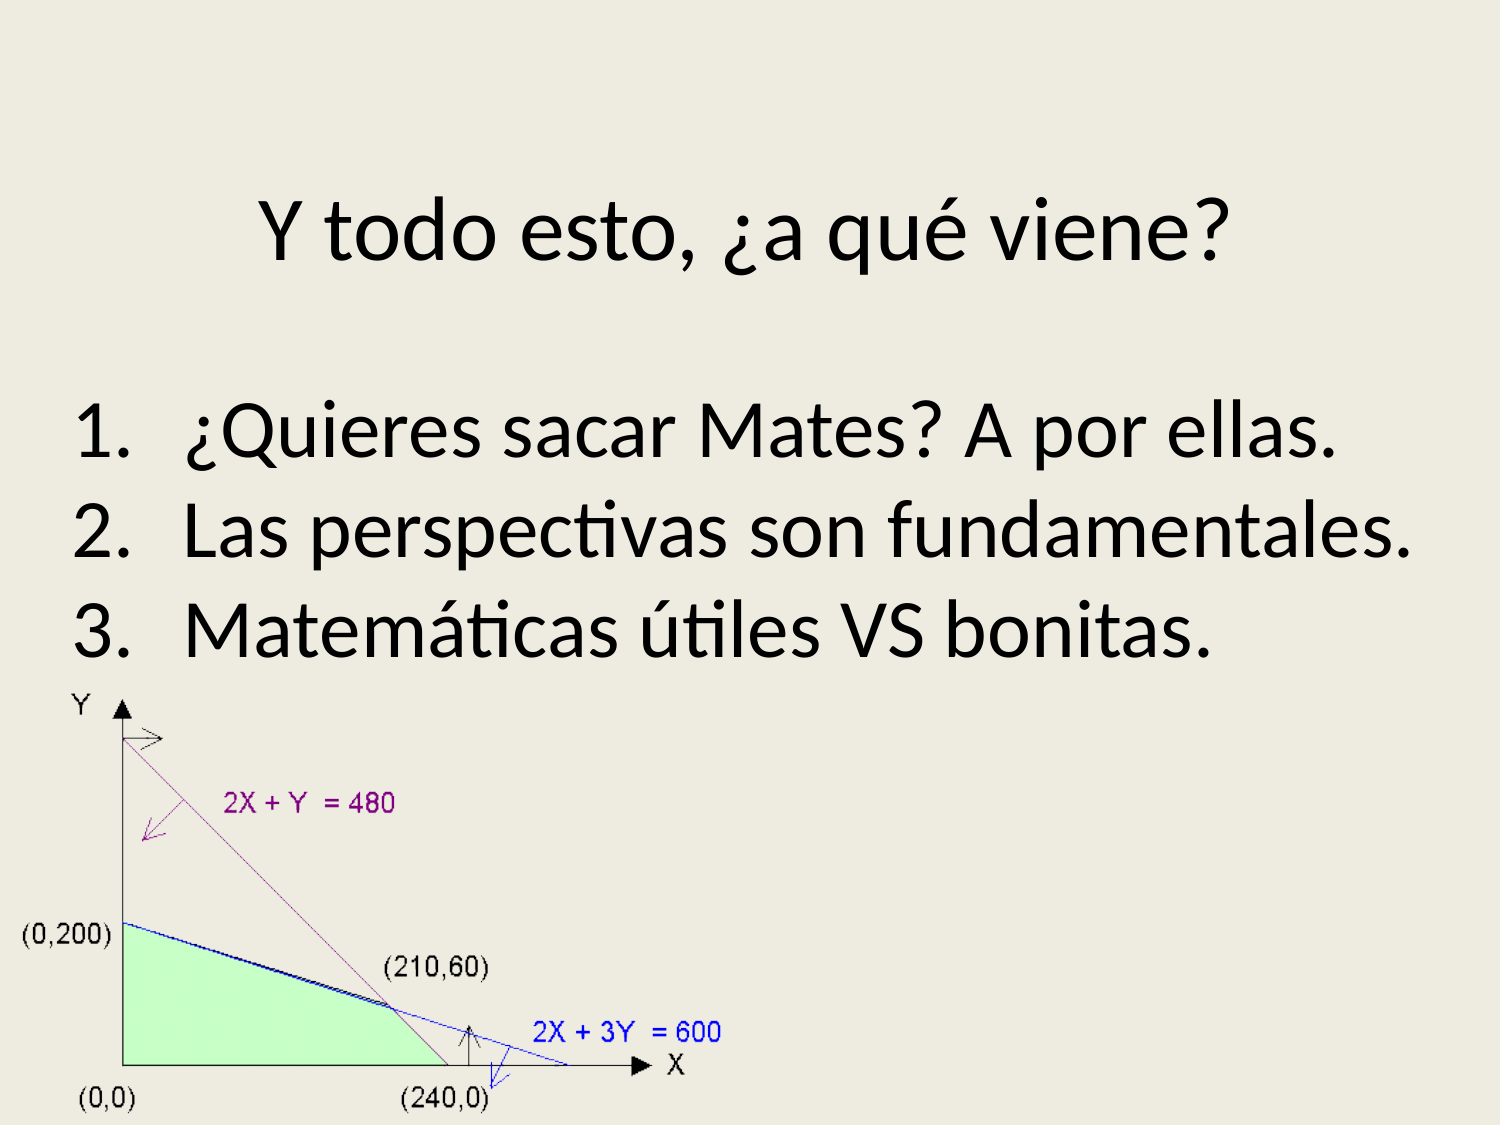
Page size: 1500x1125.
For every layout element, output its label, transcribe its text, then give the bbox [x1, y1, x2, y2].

text_box ¿Quieres sacar Mates? A por ellas. Las perspectivas son fundamentales. Matemáticas útiles VS bonitas. [71, 374, 1422, 874]
picture [13, 685, 726, 1119]
title Y todo esto, ¿a qué viene? [71, 122, 1422, 325]
